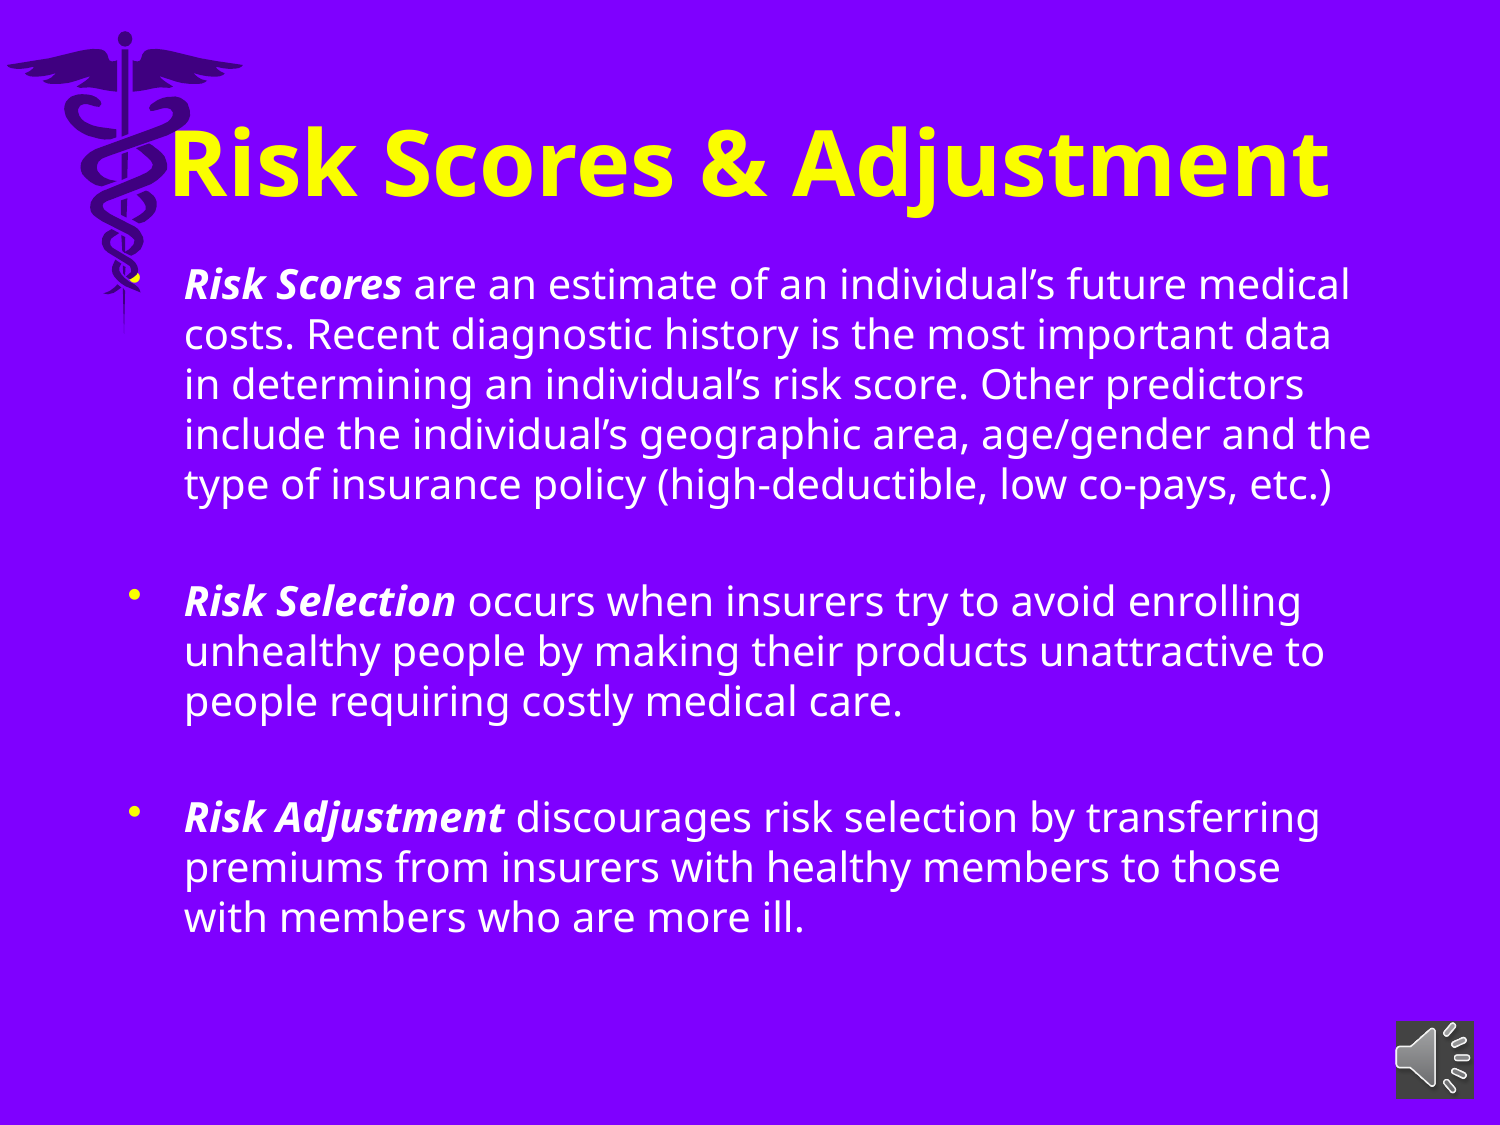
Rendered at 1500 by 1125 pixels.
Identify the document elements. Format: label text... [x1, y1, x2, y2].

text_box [6, 30, 244, 335]
title Risk Scores & Adjustment [249, 65, 1388, 249]
picture [1394, 1019, 1476, 1101]
list Risk Scores are an estimate of an individual’s future medical costs. Recent diagnostic history is the most important data in determining an individual’s risk score. Other predictors include the individual’s geographic area, age/gender and the type of insurance policy (high-deductible, low co-pays, etc.) Risk Selection occurs when insurers try to avoid enrolling unhealthy people by making their products unattractive to people requiring costly medical care. Risk Adjustment discourages risk selection by transferring premiums from insurers with healthy members to those with members who are more ill. [112, 249, 1388, 1038]
